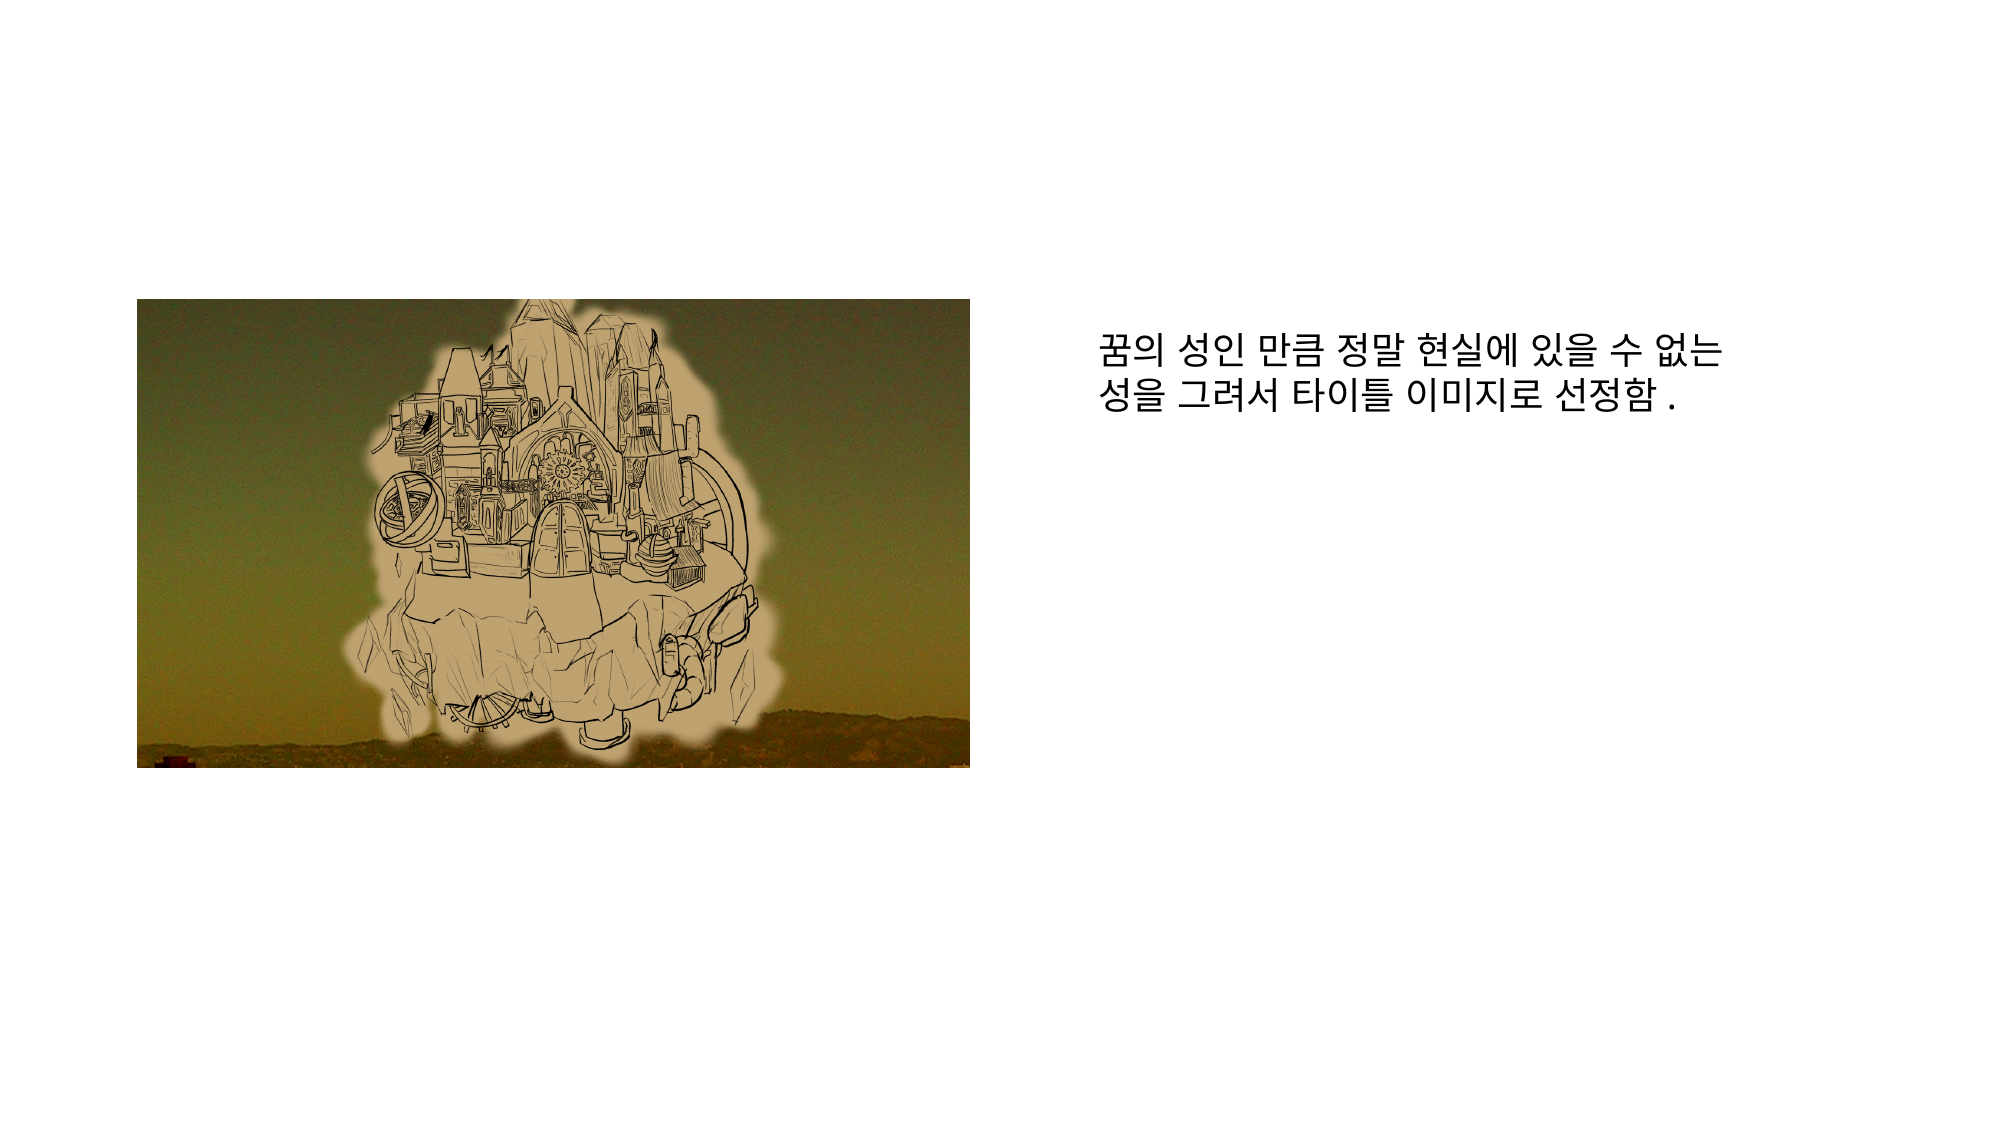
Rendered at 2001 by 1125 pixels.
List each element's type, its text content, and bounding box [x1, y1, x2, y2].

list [137, 299, 970, 768]
text_box 꿈의 성인 만큼 정말 현실에 있을 수 없는 성을 그려서 타이틀 이미지로 선정함. [1083, 319, 1800, 425]
